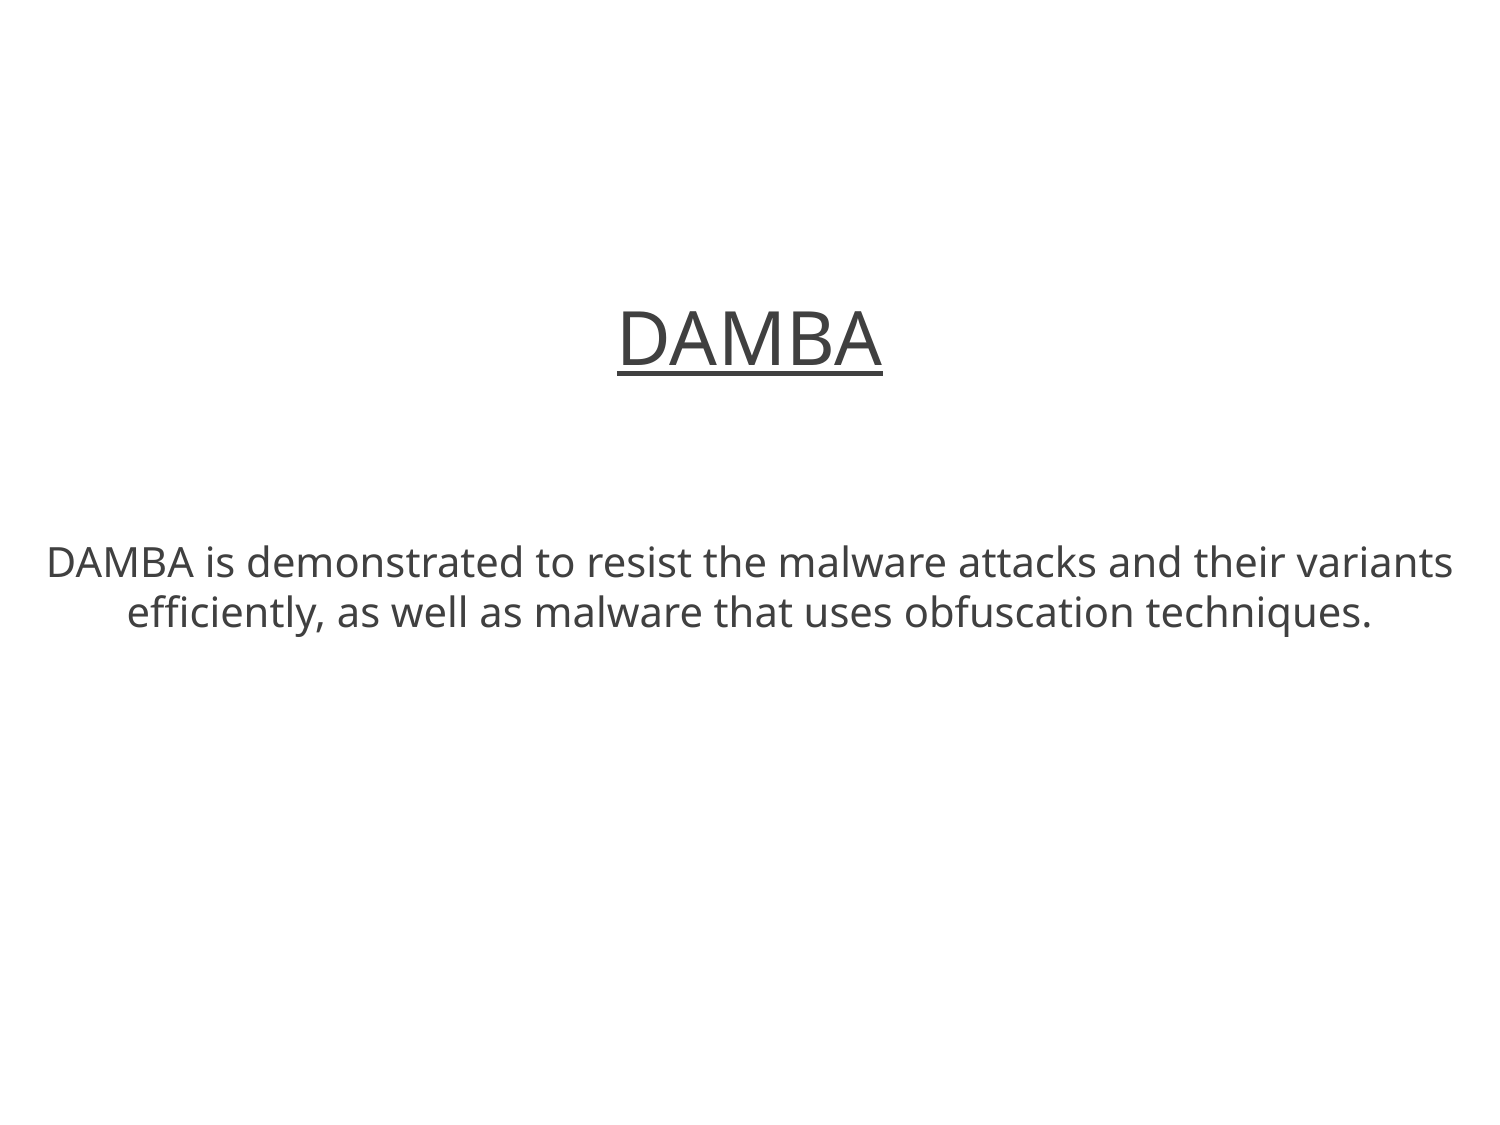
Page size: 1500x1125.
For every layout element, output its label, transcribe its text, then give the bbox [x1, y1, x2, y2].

text_box DAMBA [602, 282, 898, 388]
text_box DAMBA is demonstrated to resist the malware attacks and their variants efficiently, as well as malware that uses obfuscation techniques. [12, 528, 1488, 643]
